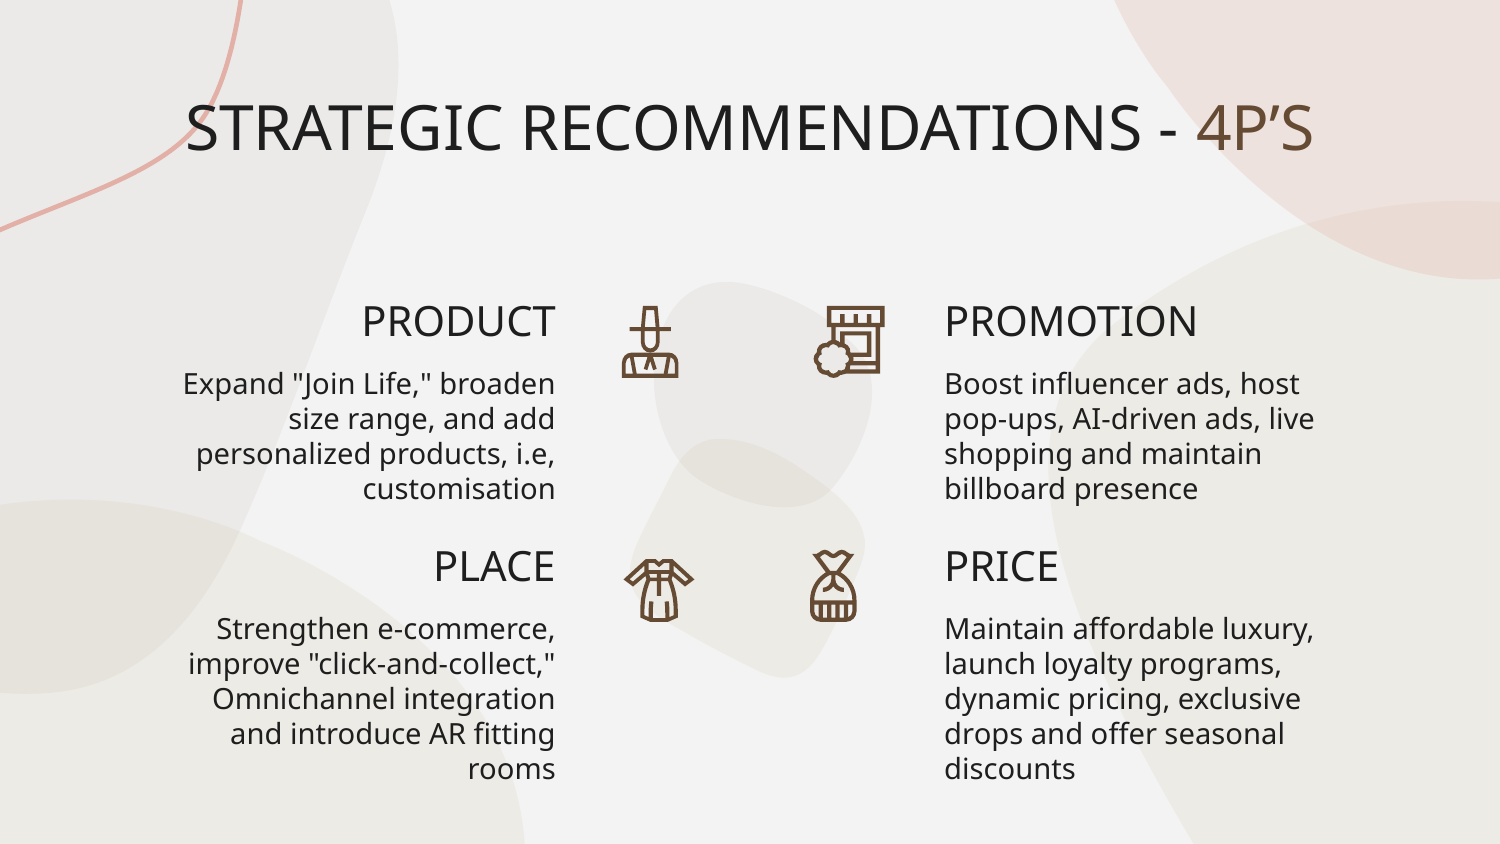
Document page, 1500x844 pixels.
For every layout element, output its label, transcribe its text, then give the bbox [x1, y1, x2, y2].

title PRICE [929, 524, 1295, 595]
title PRODUCT [205, 279, 571, 350]
text_box [654, 281, 873, 508]
subtitle Expand "Join Life," broaden size range, and add personalized products, i.e, customisation [159, 350, 571, 459]
title STRATEGIC RECOMMENDATIONS - 4P’S [118, 71, 1382, 180]
subtitle Strengthen e-commerce, improve "click-and-collect," Omnichannel integration and introduce AR fitting rooms [159, 595, 571, 704]
title PROMOTION [929, 279, 1295, 350]
title PLACE [205, 524, 571, 595]
subtitle Boost influencer ads, host pop-ups, AI-driven ads, live shopping and maintain billboard presence [929, 350, 1341, 459]
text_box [621, 305, 679, 379]
text_box [629, 461, 865, 678]
subtitle Maintain affordable luxury, launch loyalty programs, dynamic pricing, exclusive drops and offer seasonal discounts [929, 595, 1341, 774]
text_box [810, 549, 857, 622]
text_box [813, 305, 885, 378]
text_box [623, 559, 695, 622]
